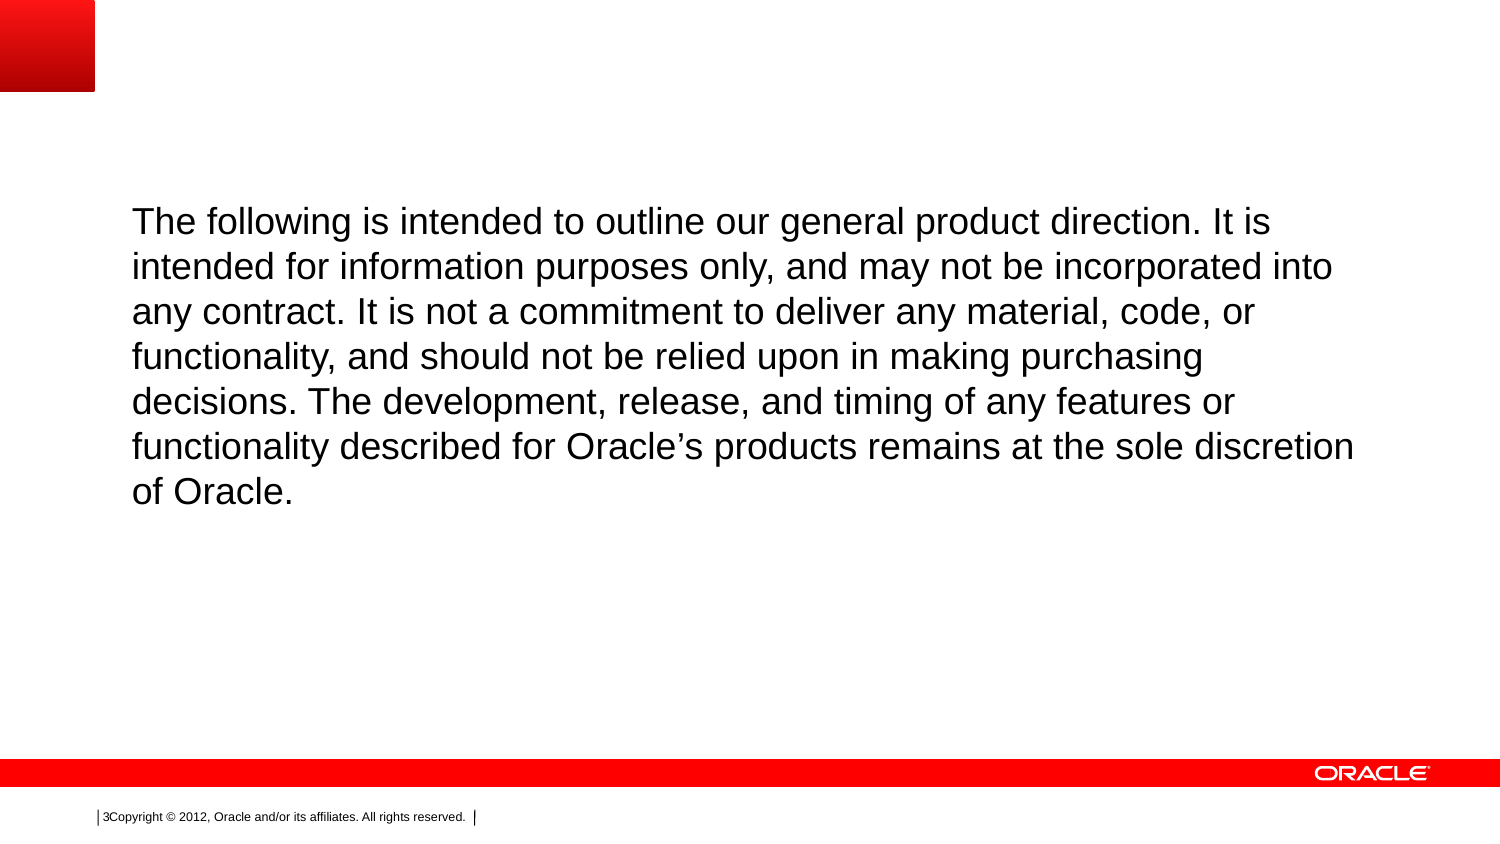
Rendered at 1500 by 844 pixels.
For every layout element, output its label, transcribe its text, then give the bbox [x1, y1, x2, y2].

list The following is intended to outline our general product direction. It is intended for information purposes only, and may not be incorporated into any contract. It is not a commitment to deliver any material, code, or functionality, and should not be relied upon in making purchasing decisions. The development, release, and timing of any features or functionality described for Oracle’s products remains at the sole discretion of Oracle. [131, 197, 1380, 678]
picture [0, 759, 1500, 787]
